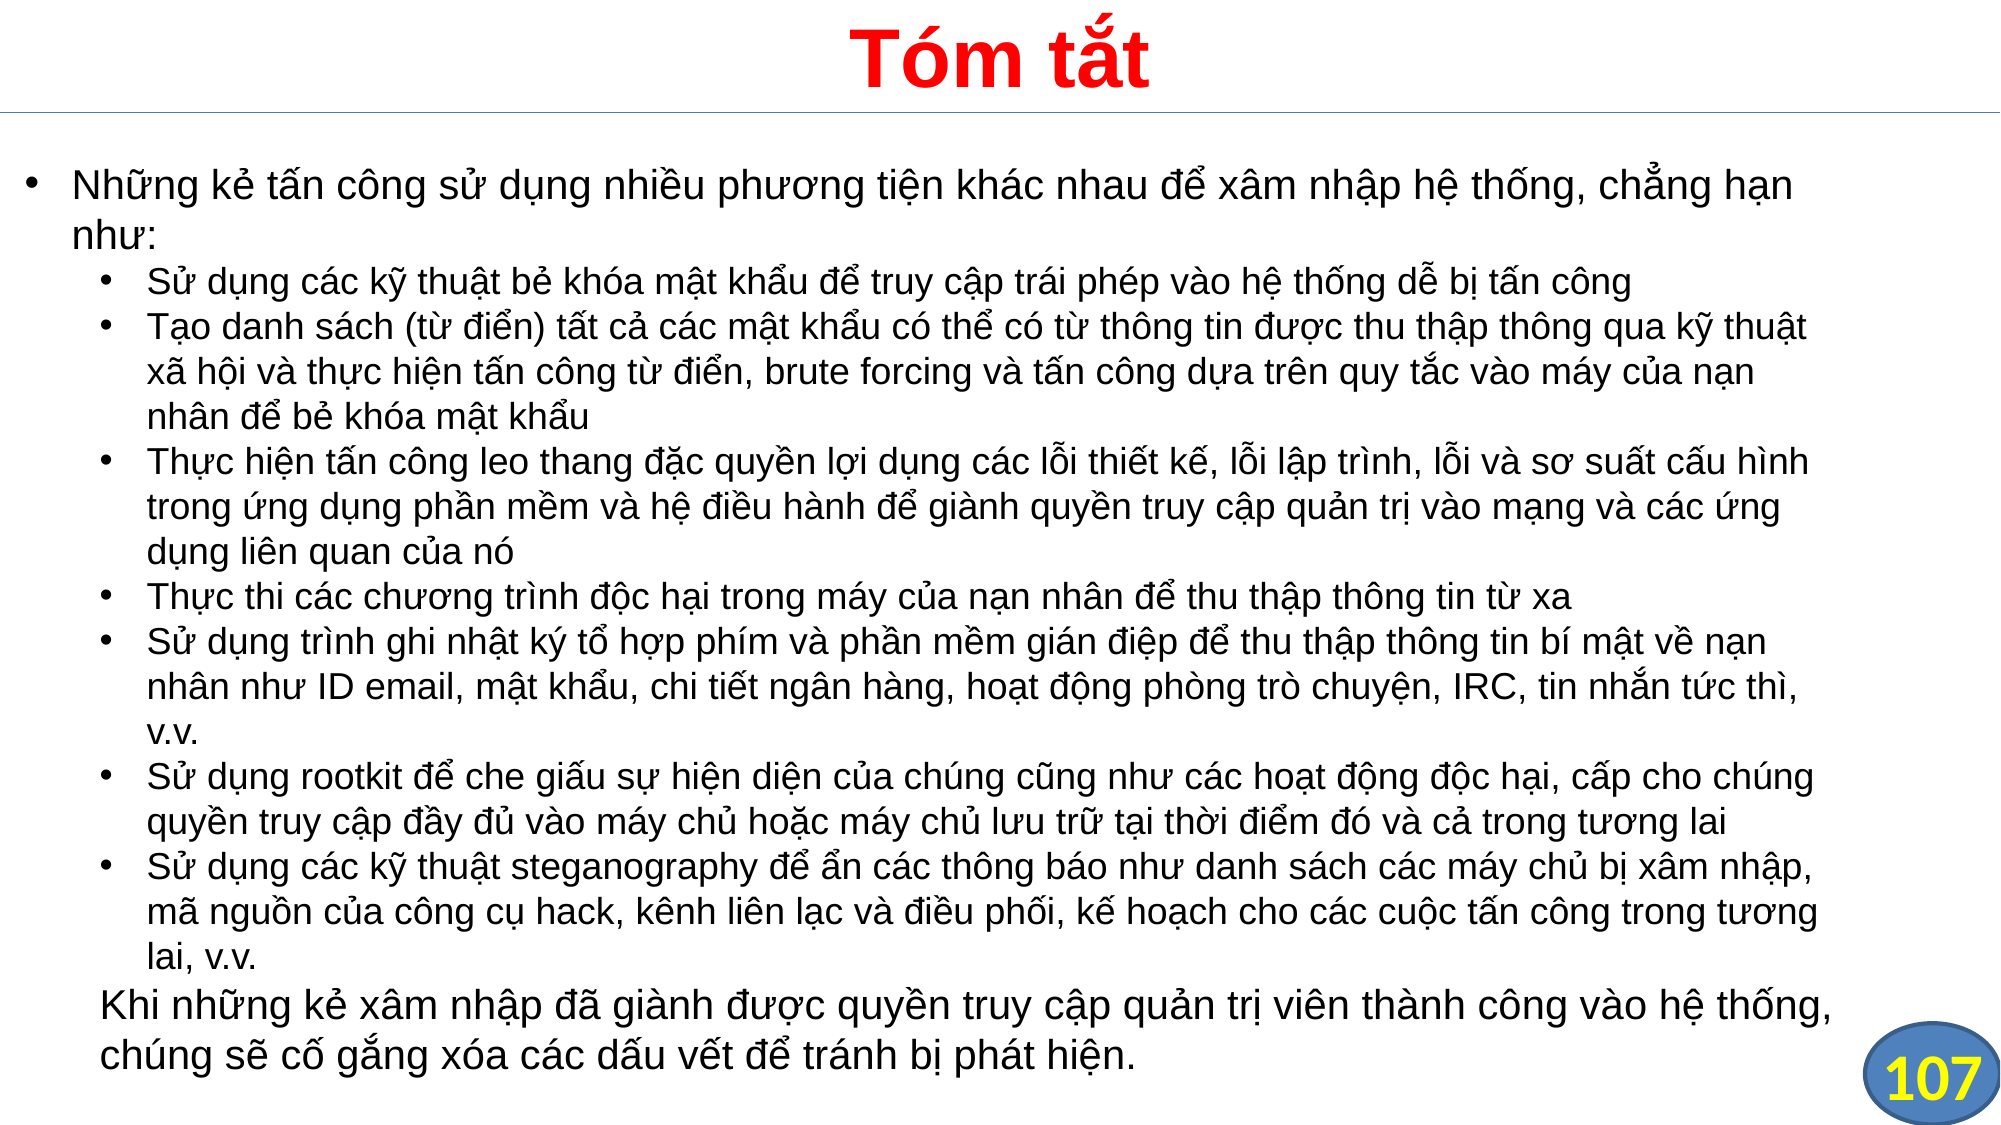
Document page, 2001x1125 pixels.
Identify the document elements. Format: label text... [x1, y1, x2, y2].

slide_number 107 [1866, 1023, 2000, 1125]
text_box Những kẻ tấn công sử dụng nhiều phương tiện khác nhau để xâm nhập hệ thống, chẳng hạn như: Sử dụng các kỹ thuật bẻ khóa mật khẩu để truy cập trái phép vào hệ thống dễ bị tấn công Tạo danh sách (từ điển) tất cả các mật khẩu có thể có từ thông tin được thu thập thông qua kỹ thuật xã hội và thực hiện tấn công từ điển, brute forcing và tấn công dựa trên quy tắc vào máy của nạn nhân để bẻ khóa mật khẩu Thực hiện tấn công leo thang đặc quyền lợi dụng các lỗi thiết kế, lỗi lập trình, lỗi và sơ suất cấu hình trong ứng dụng phần mềm và hệ điều hành để giành quyền truy cập quản trị vào mạng và các ứng dụng liên quan của nó Thực thi các chương trình độc hại trong máy của nạn nhân để thu thập thông tin từ xa Sử dụng trình ghi nhật ký tổ hợp phím và phần mềm gián điệp để thu thập thông tin bí mật về nạn nhân như ID email, mật khẩu, chi tiết ngân hàng, hoạt động phòng trò chuyện, IRC, tin nhắn tức thì, v.v. Sử dụng rootkit để che giấu sự hiện diện của chúng cũng như các hoạt động độc hại, cấp cho chúng quyền truy cập đầy đủ vào máy chủ hoặc máy chủ lưu trữ tại thời điểm đó và cả trong tương lai Sử dụng các kỹ thuật steganography để ẩn các thông báo như danh sách các máy chủ bị xâm nhập, mã nguồn của công cụ hack, kênh liên lạc và điều phối, kế hoạch cho các cuộc tấn công trong tương lai, v.v. Khi những kẻ xâm nhập đã giành được quyền truy cập quản trị viên thành công vào hệ thống, chúng sẽ cố gắng xóa các dấu vết để tránh bị phát hiện. [9, 149, 1850, 1085]
title Tóm tắt [0, 0, 2000, 113]
